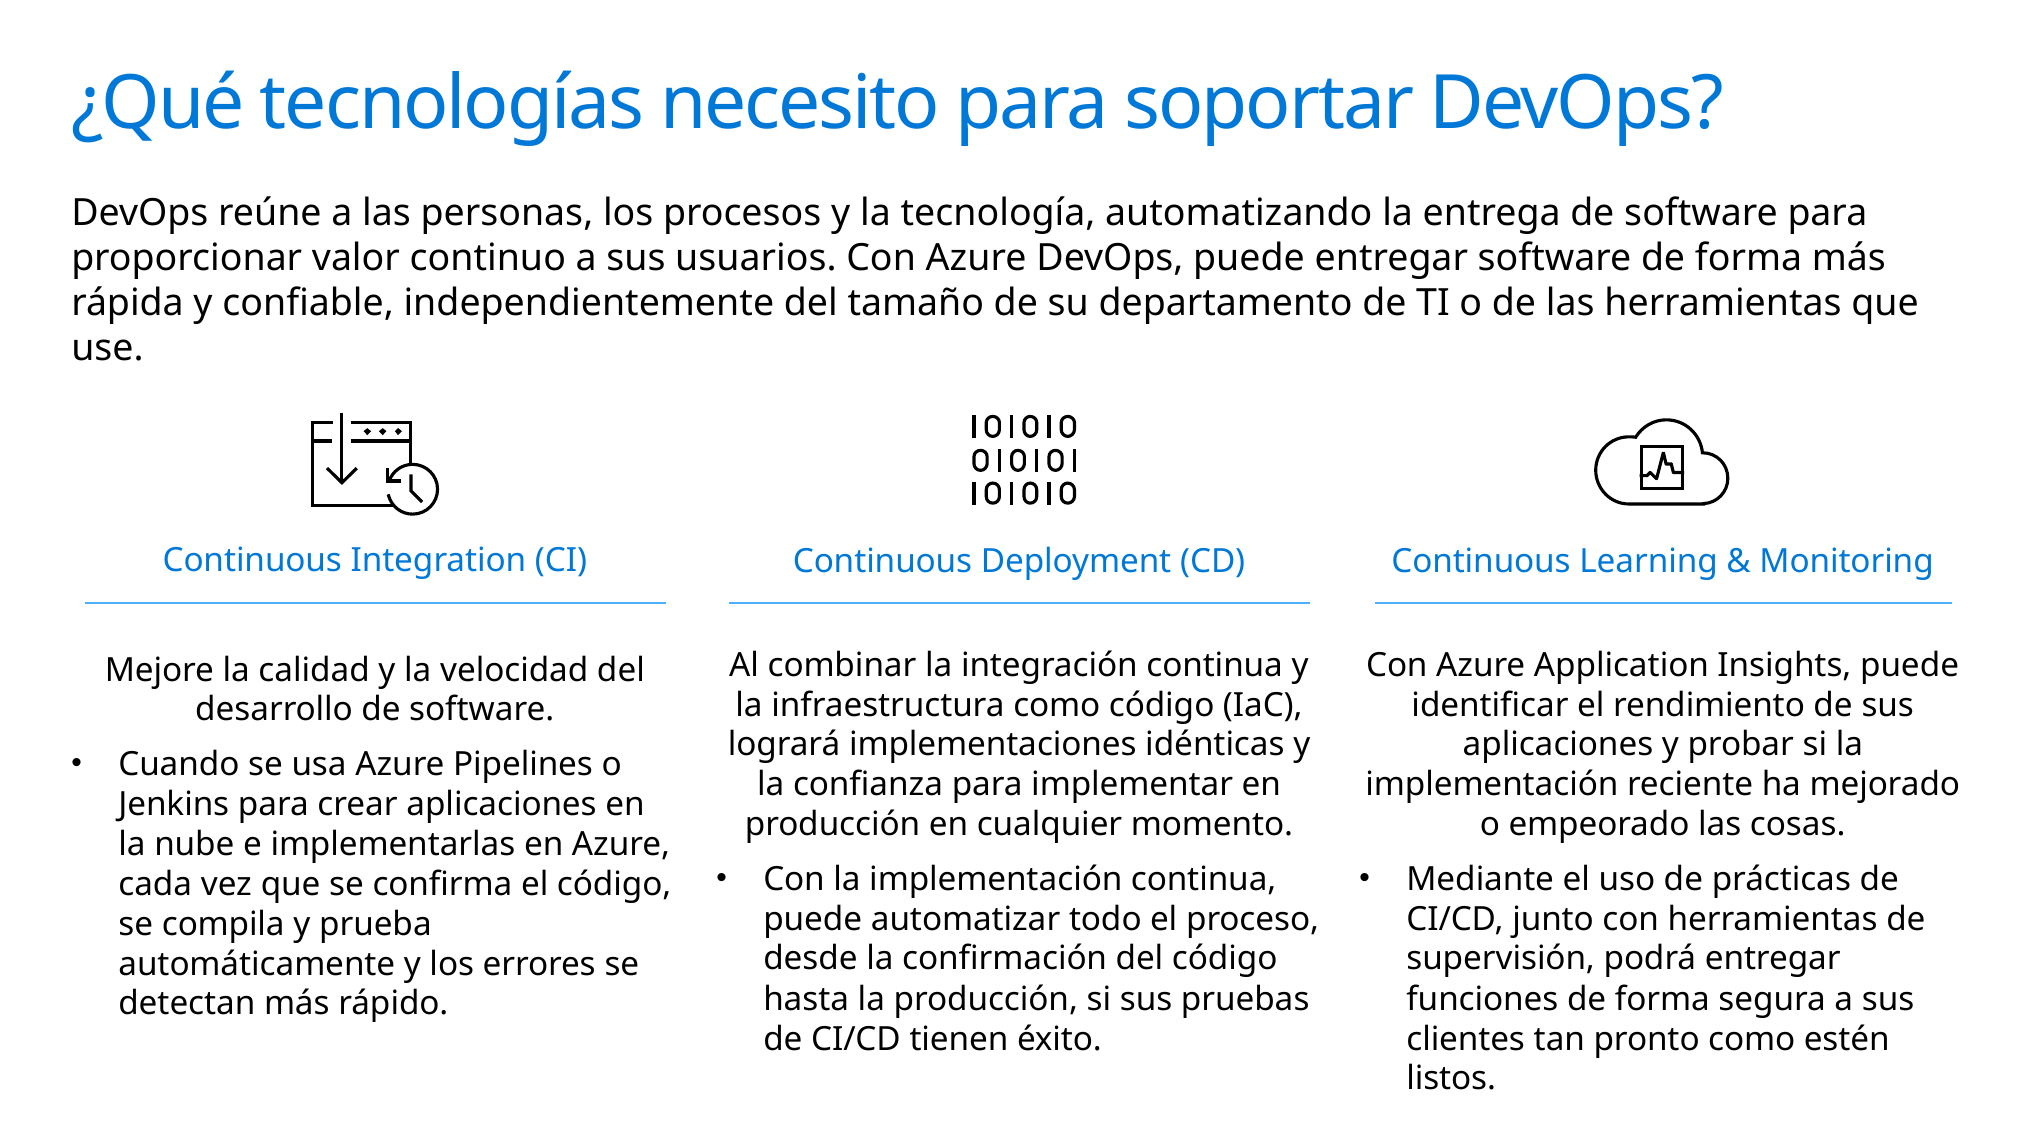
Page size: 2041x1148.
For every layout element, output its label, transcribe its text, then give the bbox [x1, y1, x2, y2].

text_box [1011, 450, 1025, 471]
text_box [1024, 483, 1037, 504]
text_box [1048, 450, 1063, 471]
text_box Continuous Learning & Monitoring Con Azure Application Insights, puede identificar el rendimiento de sus aplicaciones y probar si la implementación reciente ha mejorado o empeorado las cosas. Mediante el uso de prácticas de CI/CD, junto con herramientas de supervisión, podrá entregar funciones de forma segura a sus clientes tan pronto como estén listos. [1359, 538, 1967, 1097]
text_box [1061, 416, 1075, 437]
title ¿Qué tecnologías necesito para soportar DevOps? [71, 37, 1969, 161]
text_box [1595, 419, 1729, 505]
text_box [1024, 416, 1037, 437]
list DevOps reúne a las personas, los procesos y la tecnología, automatizando la entrega de software para proporcionar valor continuo a sus usuarios. Con Azure DevOps, puede entregar software de forma más rápida y confiable, independientemente del tamaño de su departamento de TI o de las herramientas que use. [71, 187, 1969, 324]
text_box [986, 416, 1000, 437]
text_box Continuous Integration (CI) Mejore la calidad y la velocidad del desarrollo de software. Cuando se usa Azure Pipelines o Jenkins para crear aplicaciones en la nube e implementarlas en Azure, cada vez que se confirma el código, se compila y prueba automáticamente y los errores se detectan más rápido. [71, 538, 679, 974]
text_box [1061, 483, 1075, 504]
text_box [973, 450, 988, 471]
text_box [312, 412, 438, 515]
text_box Continuous Deployment (CD) Al combinar la integración continua y la infraestructura como código (IaC), logrará implementaciones idénticas y la confianza para implementar en producción en cualquier momento. Con la implementación continua, puede automatizar todo el proceso, desde la confirmación del código hasta la producción, si sus pruebas de CI/CD tienen éxito. [716, 538, 1323, 1148]
text_box [986, 483, 1000, 504]
